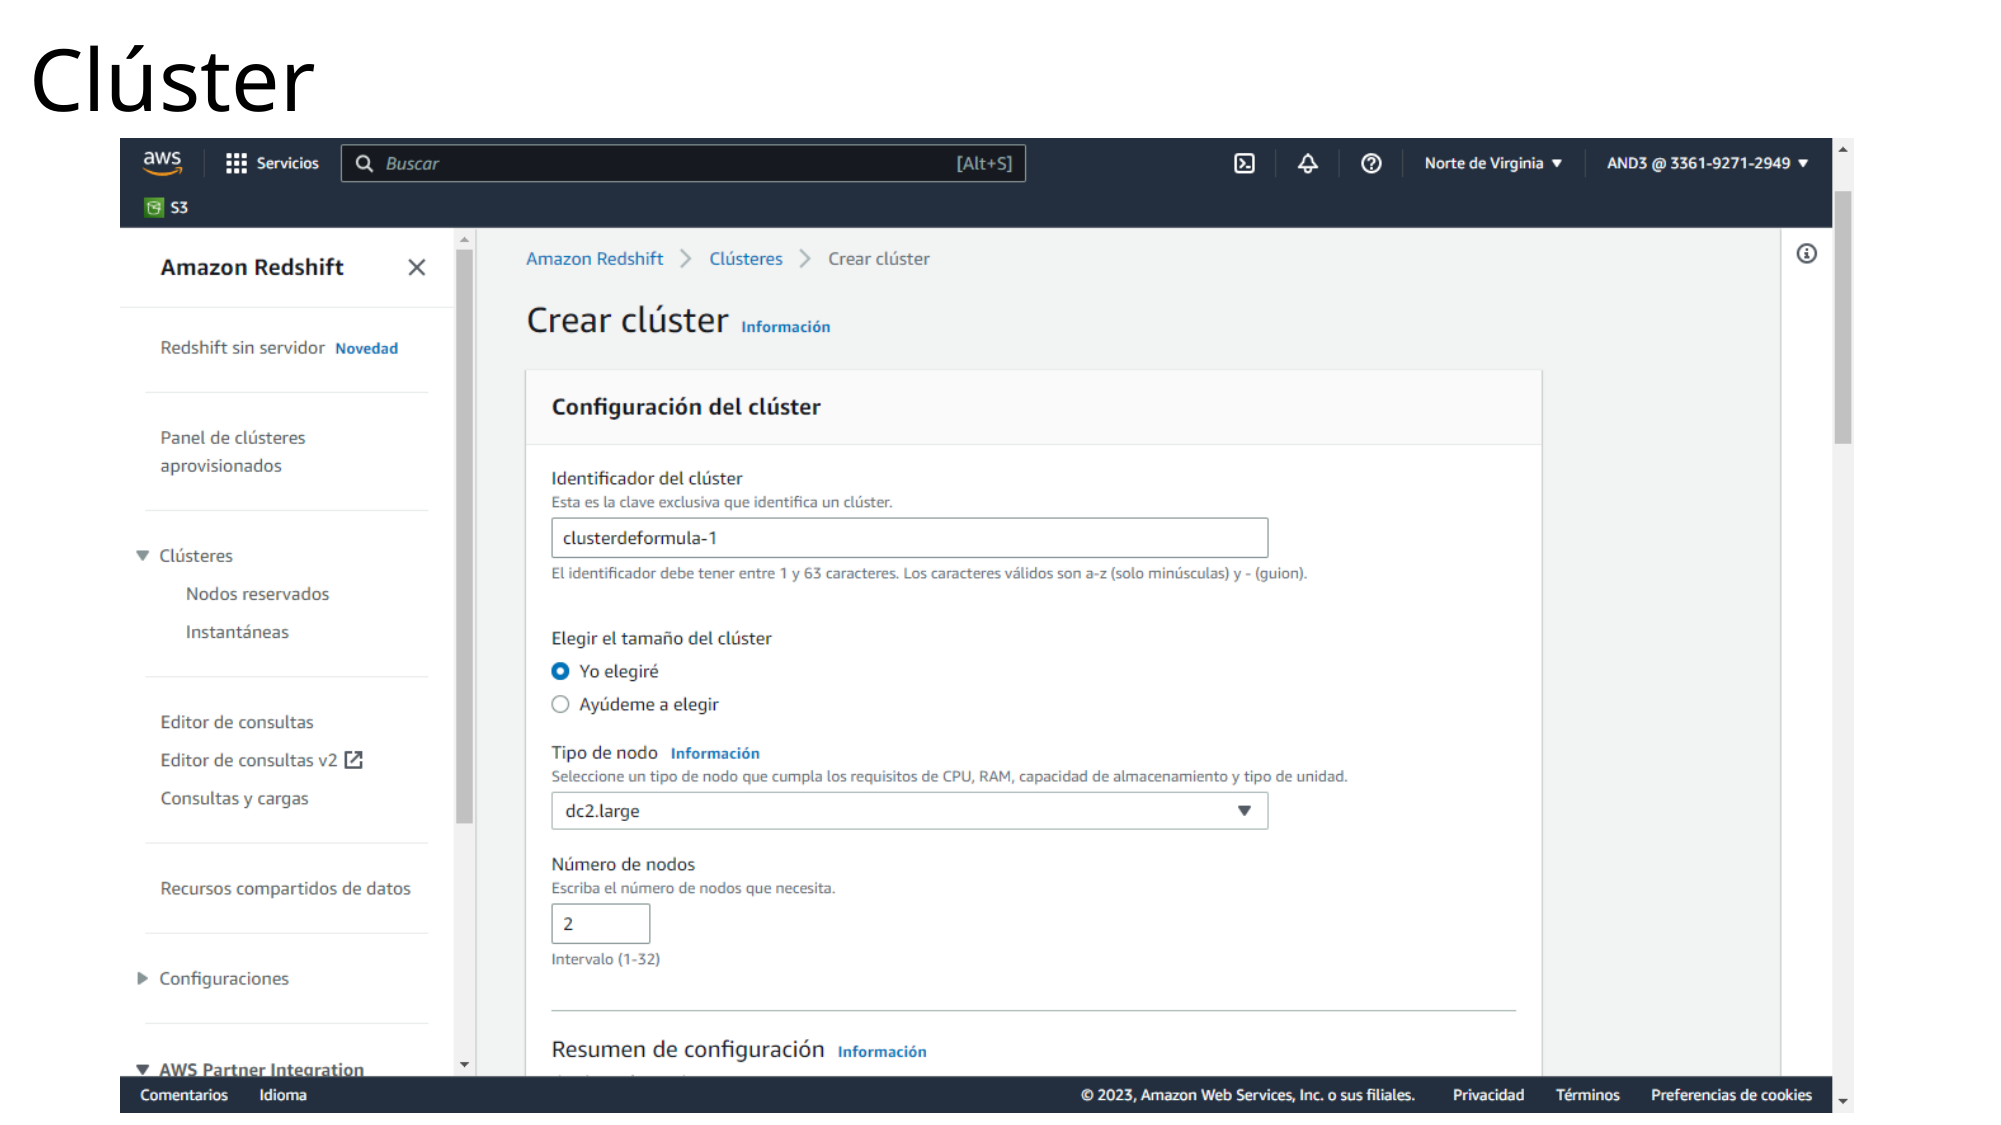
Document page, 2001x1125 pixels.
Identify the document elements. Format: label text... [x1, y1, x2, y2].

title Clúster [14, 29, 443, 139]
picture [120, 138, 1854, 1113]
